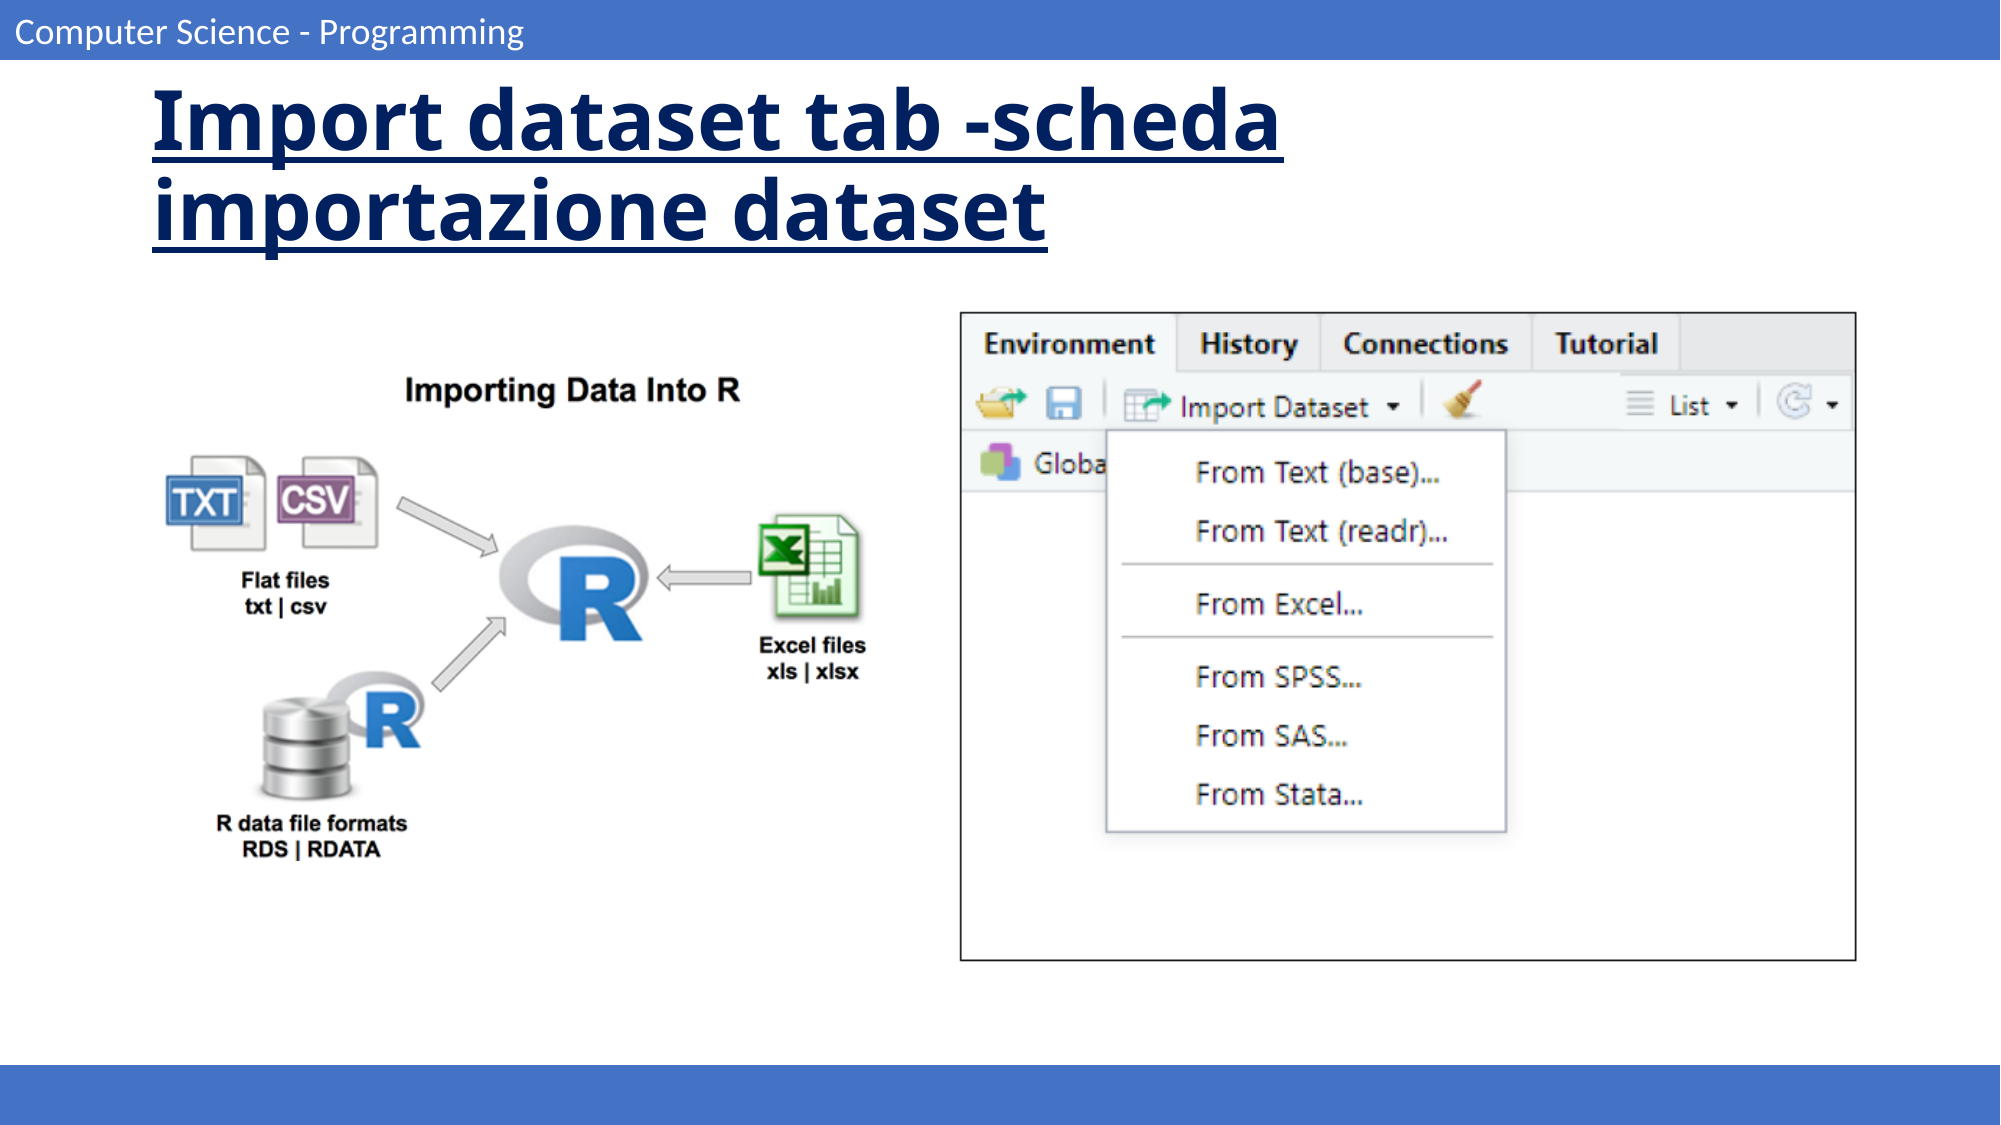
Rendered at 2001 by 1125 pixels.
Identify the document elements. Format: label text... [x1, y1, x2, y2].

title Import dataset tab -scheda importazione dataset [137, 61, 1863, 278]
picture [156, 358, 877, 861]
text_box Computer Science - Programming [0, 0, 2000, 61]
picture [954, 306, 1863, 963]
text_box [0, 1064, 2000, 1125]
